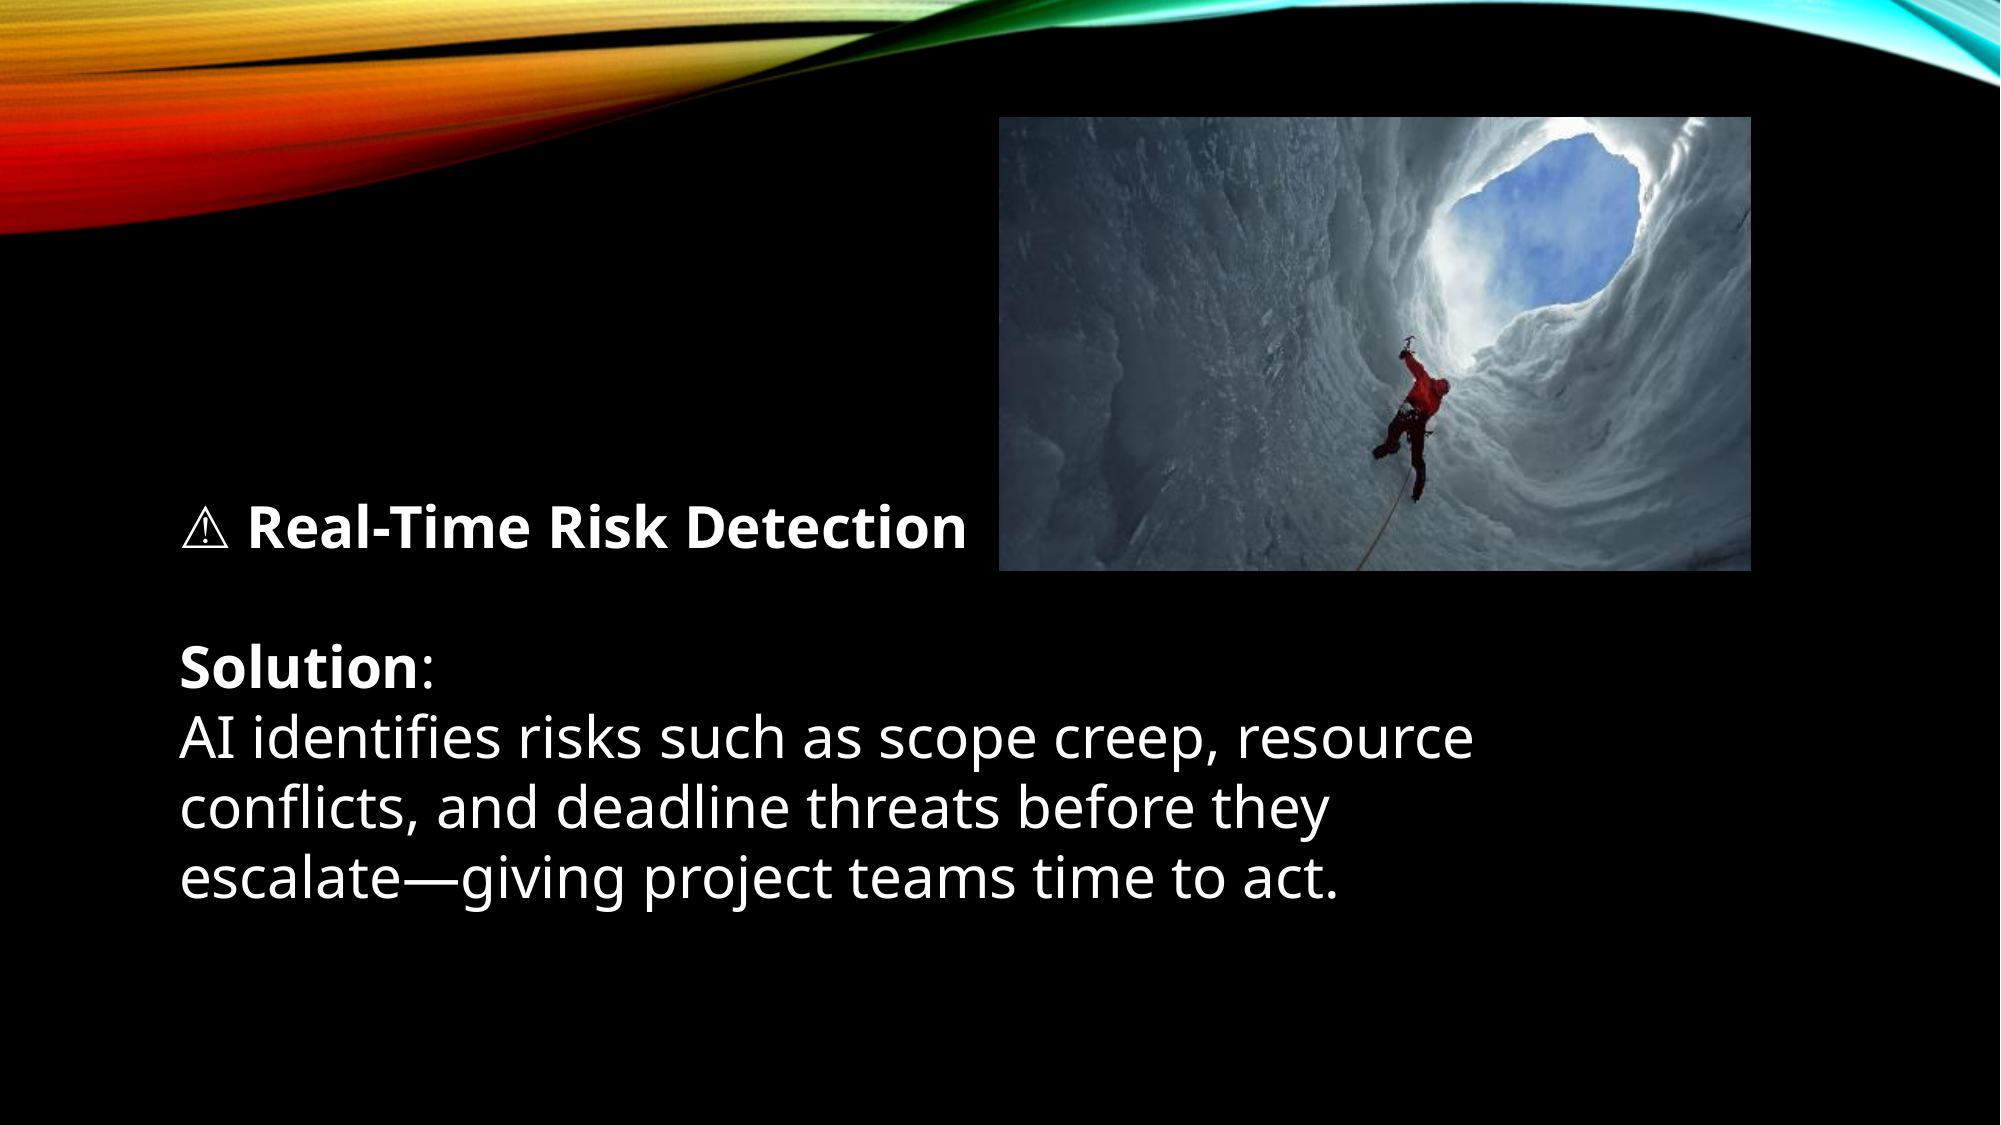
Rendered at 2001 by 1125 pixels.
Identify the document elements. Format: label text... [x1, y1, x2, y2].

text_box ⚠️ Real-Time Risk Detection Solution: AI identifies risks such as scope creep, resource conflicts, and deadline threats before they escalate—giving project teams time to act. [164, 482, 1509, 963]
picture [0, 0, 2000, 571]
